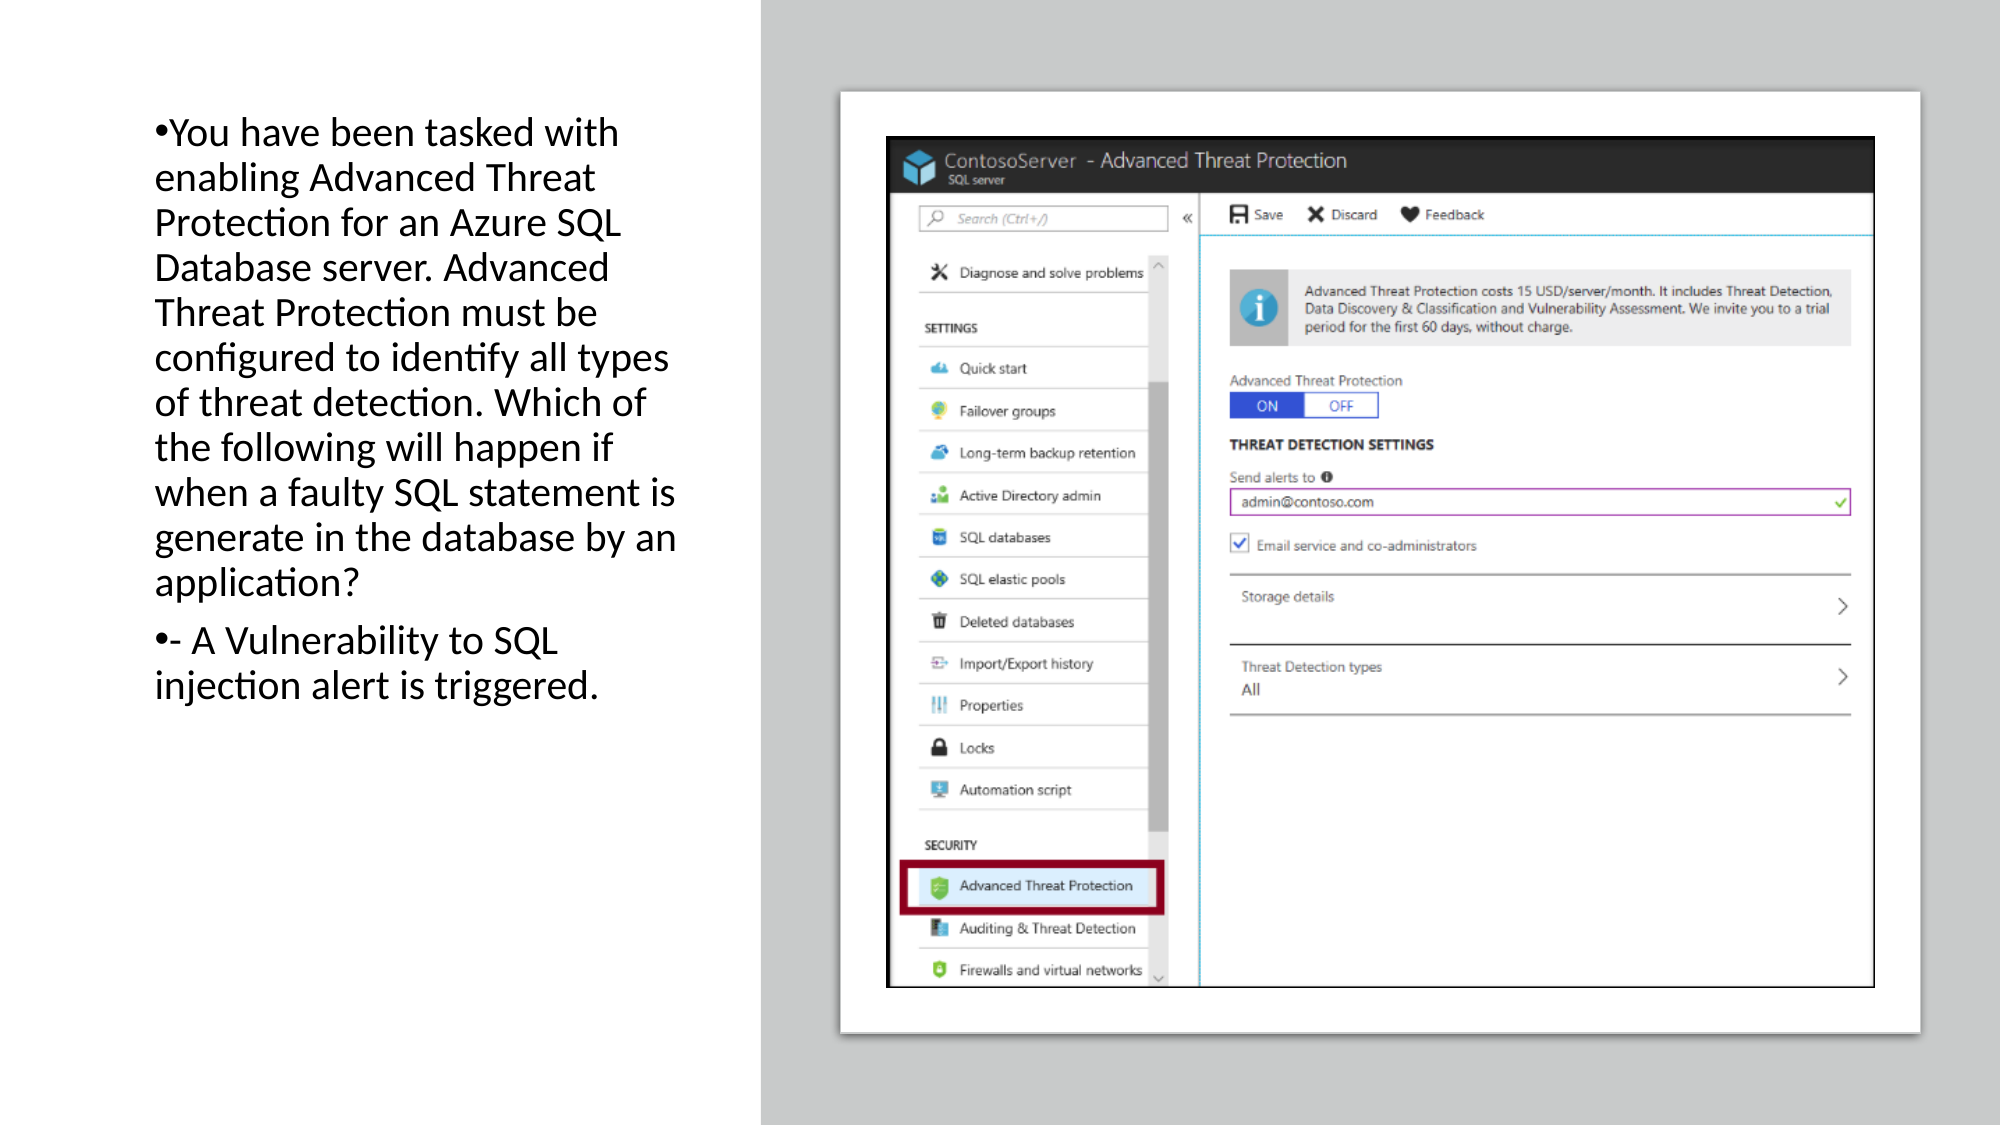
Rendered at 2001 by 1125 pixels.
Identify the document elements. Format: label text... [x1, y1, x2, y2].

text_box [760, 0, 2000, 1125]
picture [886, 136, 1875, 989]
text_box [839, 90, 1922, 1034]
text_box You have been tasked with enabling Advanced Threat Protection for an Azure SQL Database server. Advanced Threat Protection must be configured to identify all types of threat detection. Which of the following will happen if when a faulty SQL statement is generate in the database by an application? - A Vulnerability to SQL injection alert is triggered. [139, 102, 715, 1051]
